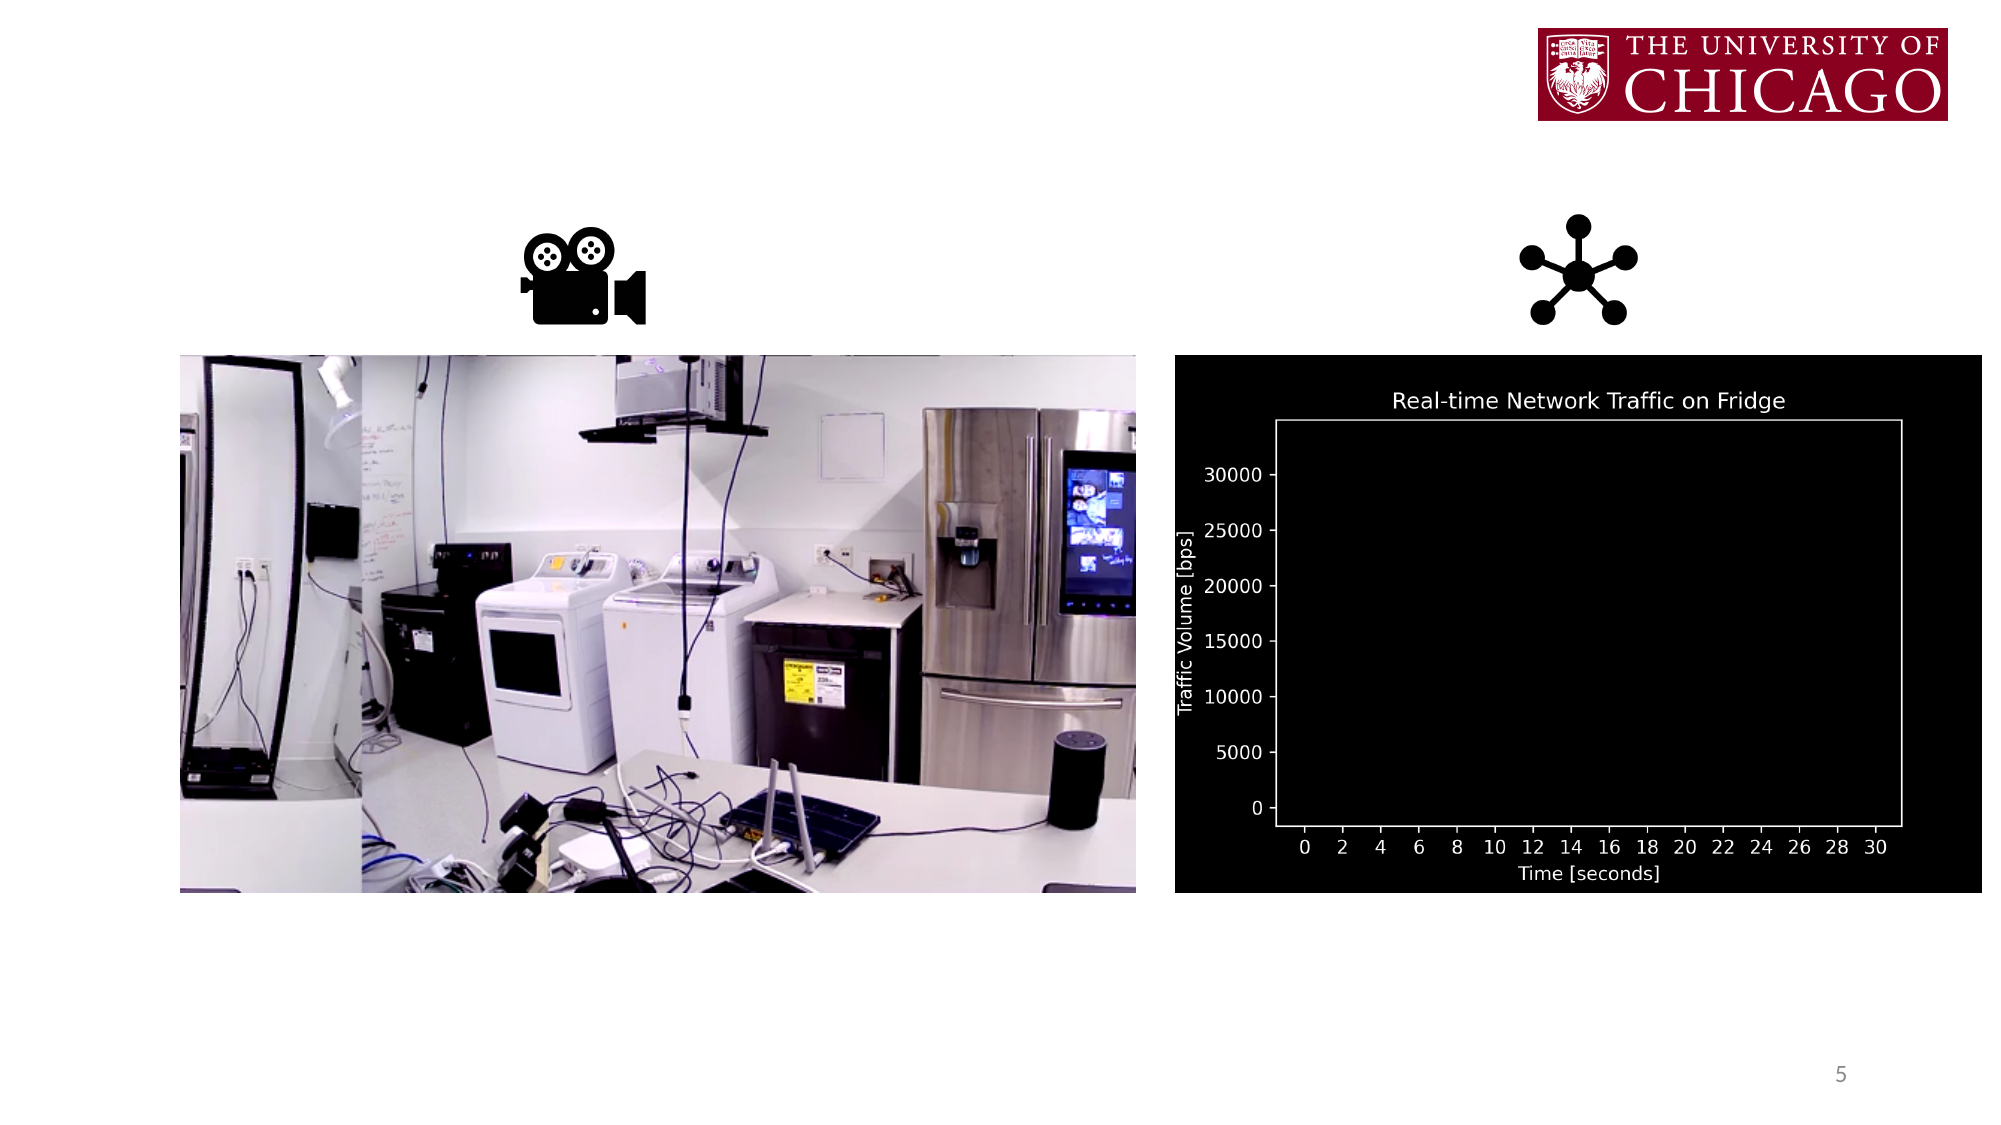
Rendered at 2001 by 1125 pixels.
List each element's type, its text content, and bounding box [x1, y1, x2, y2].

slide_number 5 [1412, 1042, 1863, 1103]
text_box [1174, 354, 1983, 894]
picture [507, 200, 658, 351]
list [179, 354, 1137, 894]
picture [1503, 194, 1654, 345]
picture [1538, 28, 1948, 121]
